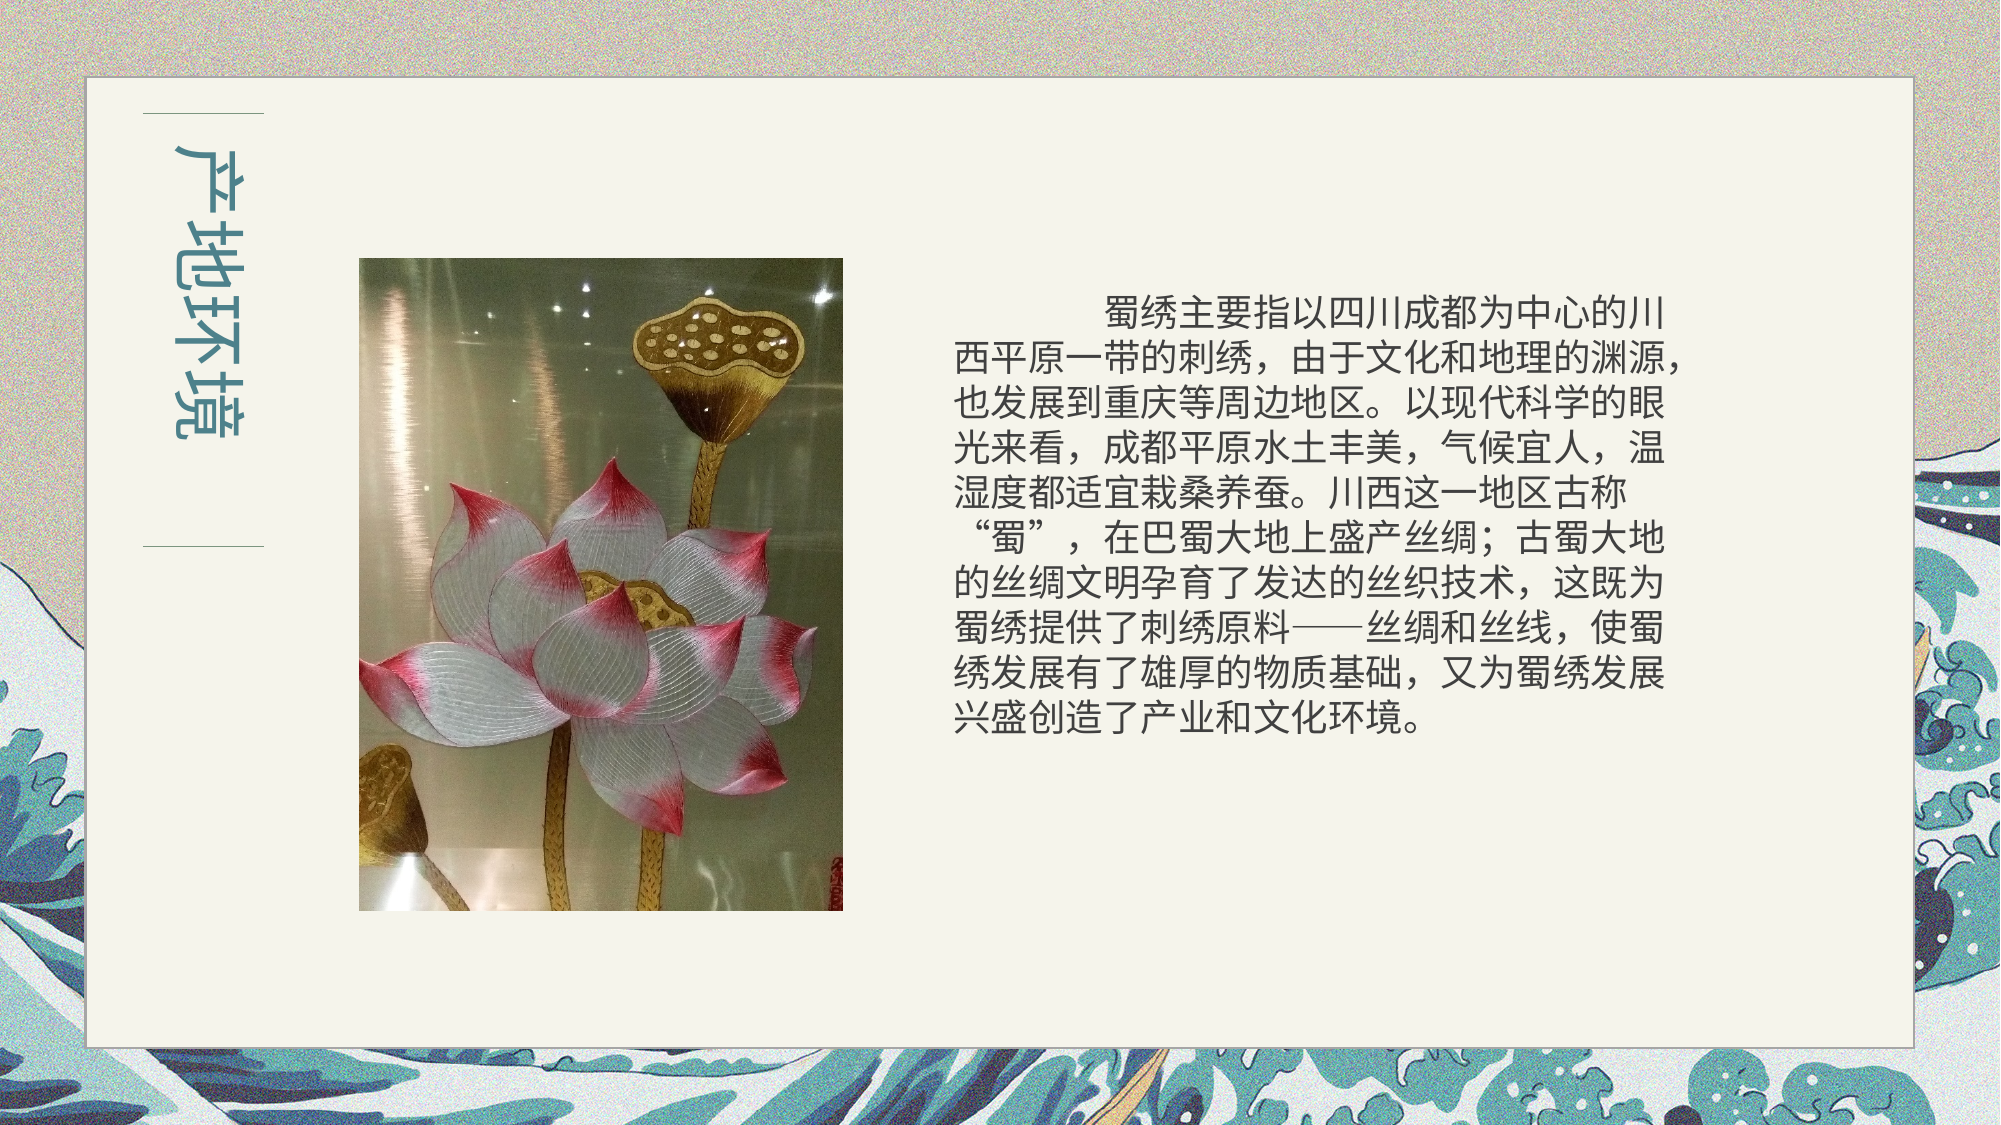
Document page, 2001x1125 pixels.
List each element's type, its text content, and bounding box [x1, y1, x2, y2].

text_box 蜀绣主要指以四川成都为中心的川西平原一带的刺绣，由于文化和地理的渊源，也发展到重庆等周边地区。以现代科学的眼光来看，成都平原水土丰美，气候宜人，温湿度都适宜栽桑养蚕。川西这一地区古称“蜀”，在巴蜀大地上盛产丝绸；古蜀大地的丝绸文明孕育了发达的丝织技术，这既为蜀绣提供了刺绣原料——丝绸和丝线，使蜀绣发展有了雄厚的物质基础，又为蜀绣发展兴盛创造了产业和文化环境。 [938, 281, 1696, 747]
picture [0, 0, 2000, 1125]
text_box 产地环境 [142, 128, 264, 526]
